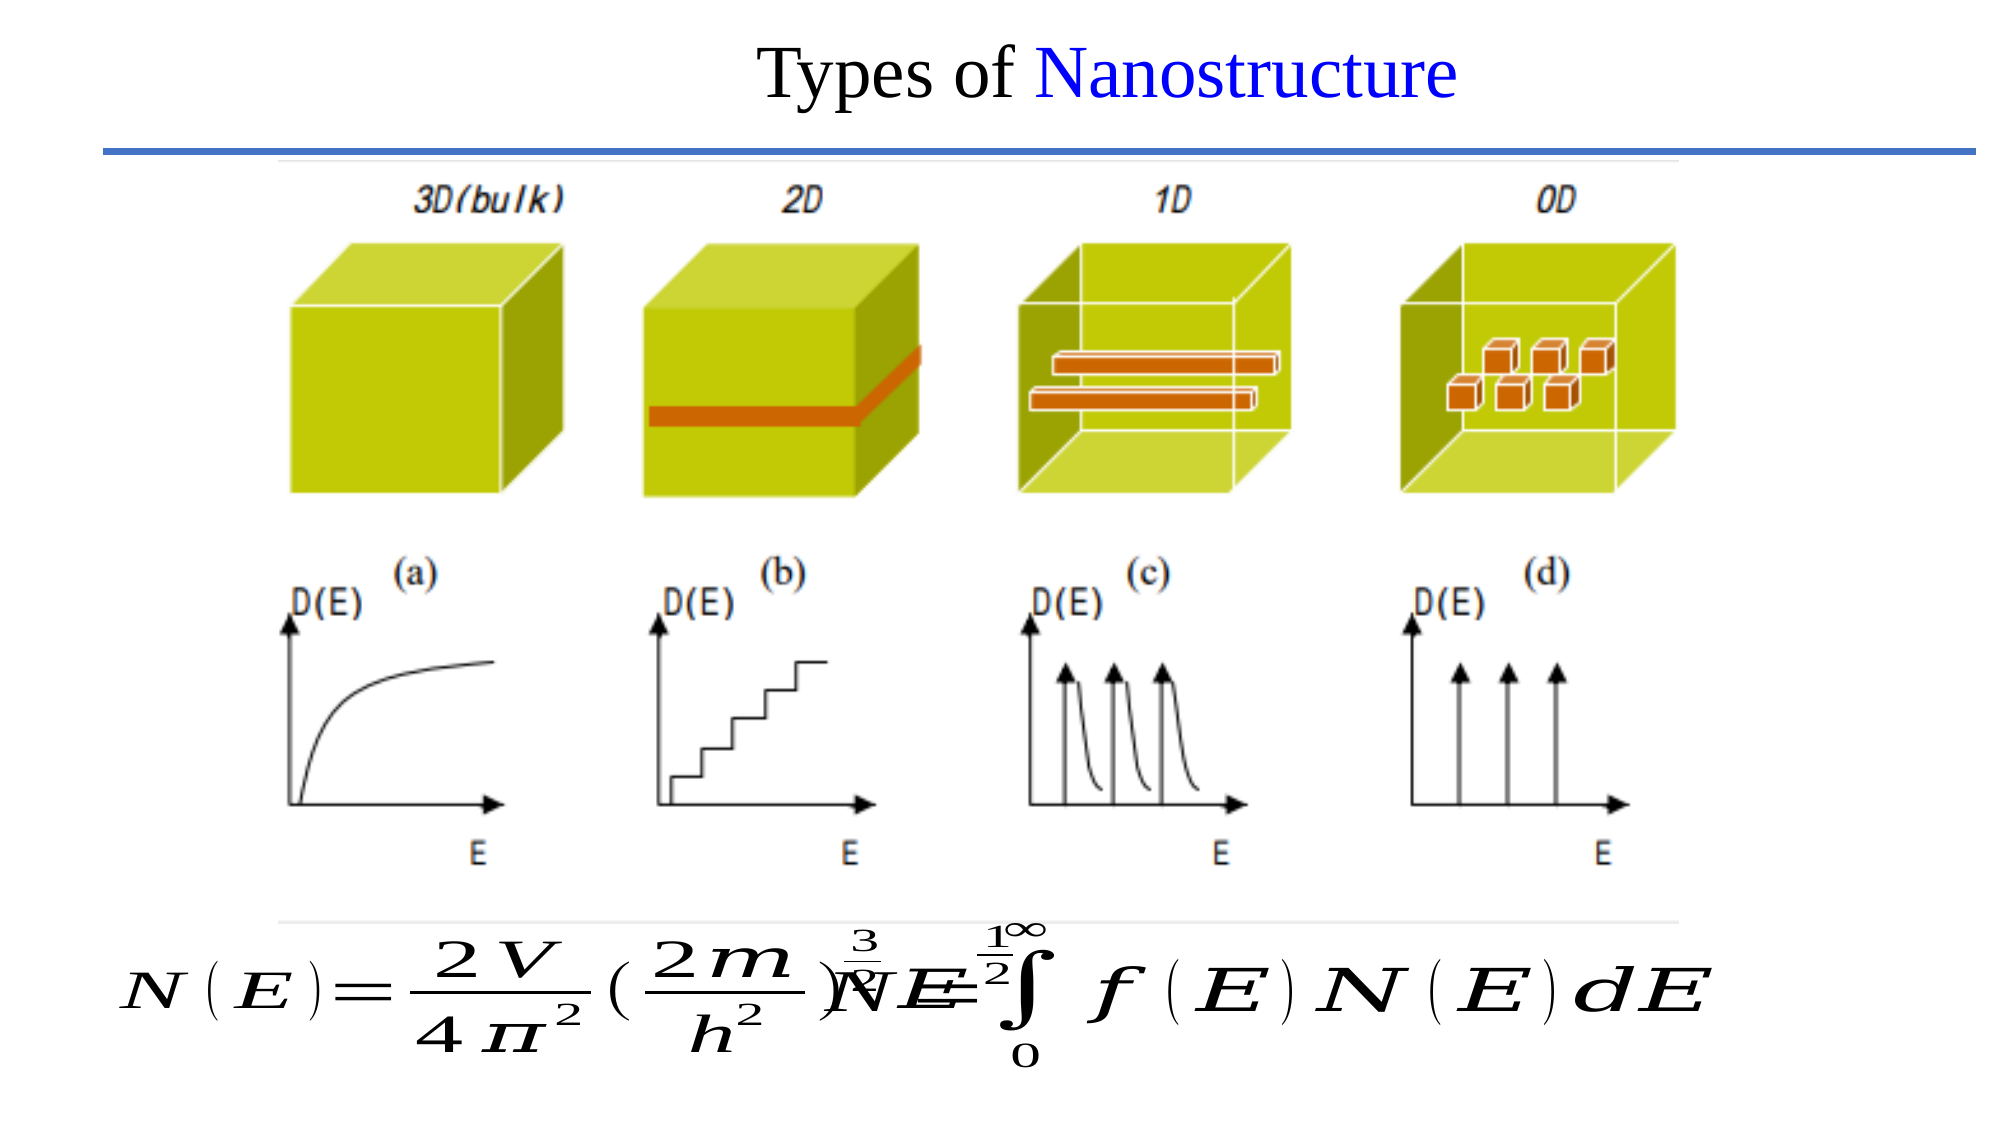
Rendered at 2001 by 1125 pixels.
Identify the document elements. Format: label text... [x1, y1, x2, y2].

text_box Types of Nanostructure [310, 14, 1906, 120]
picture [278, 160, 1679, 924]
